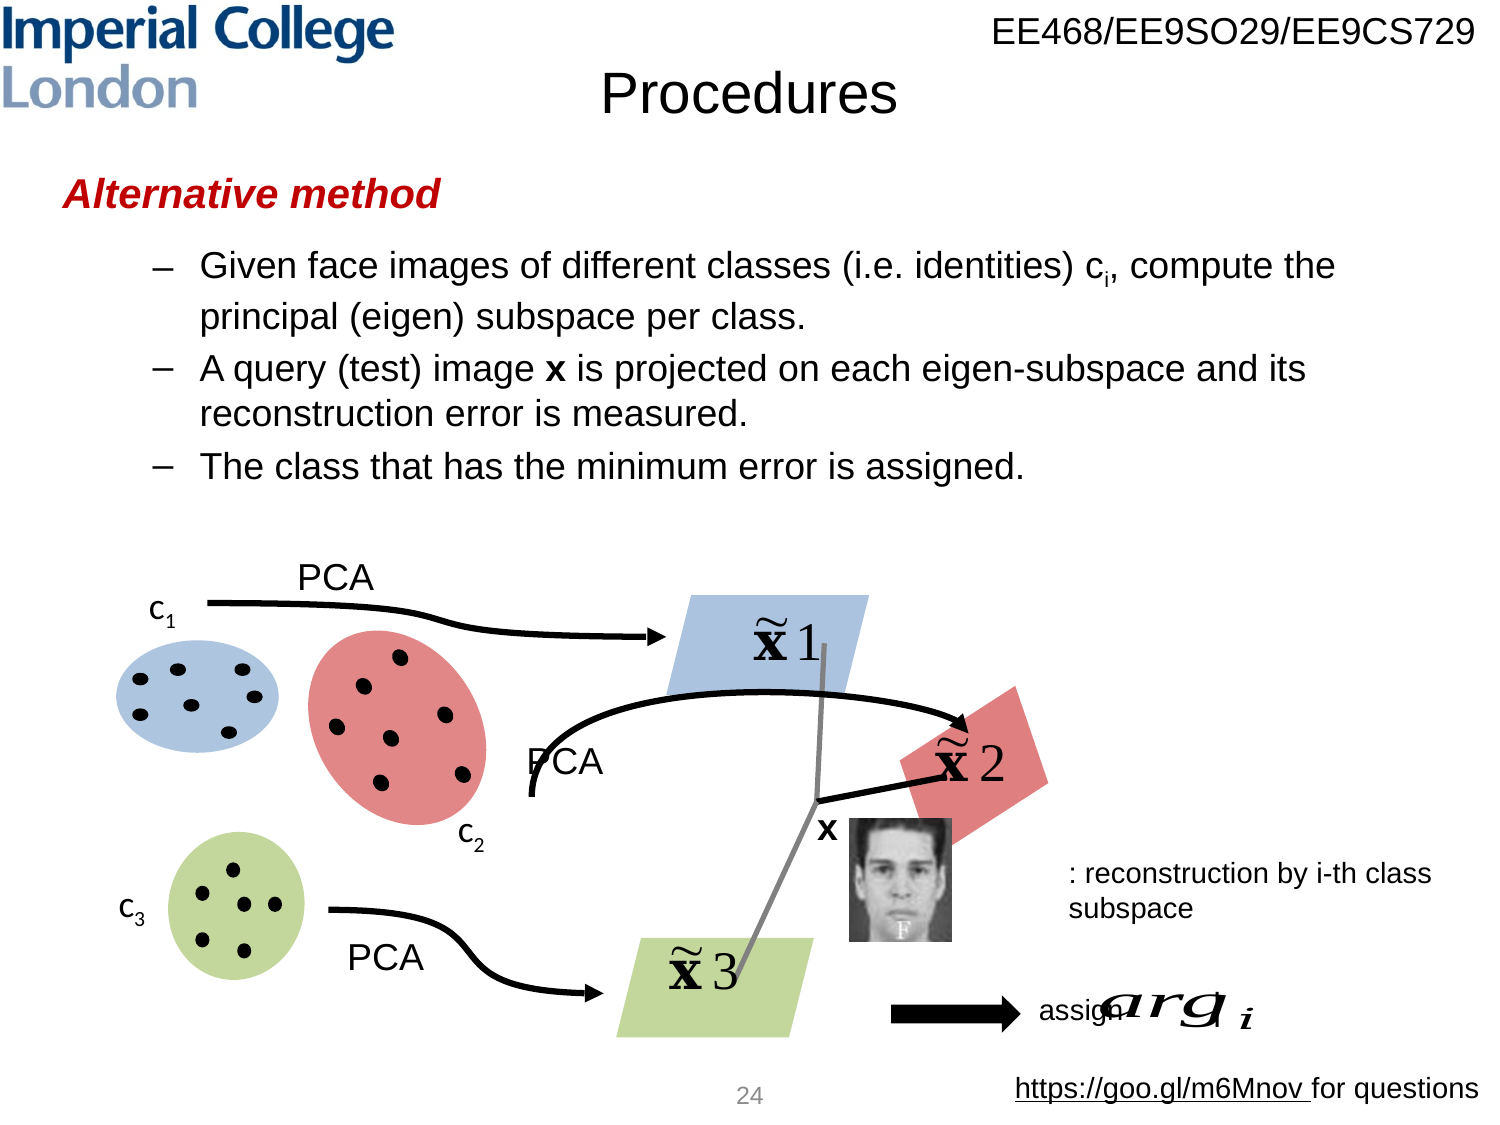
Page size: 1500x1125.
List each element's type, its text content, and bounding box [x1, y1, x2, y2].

text_box Alternative method [47, 159, 541, 225]
title Procedures [75, 24, 1425, 155]
slide_number 24 [575, 1065, 925, 1125]
list Given face images of different classes (i.e. identities) ci, compute the principal (eigen) subspace per class. A query (test) image x is projected on each eigen-subspace and its reconstruction error is measured. The class that has the minimum error is assigned. [62, 233, 1461, 488]
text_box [103, 544, 1500, 1038]
picture [0, 0, 397, 113]
